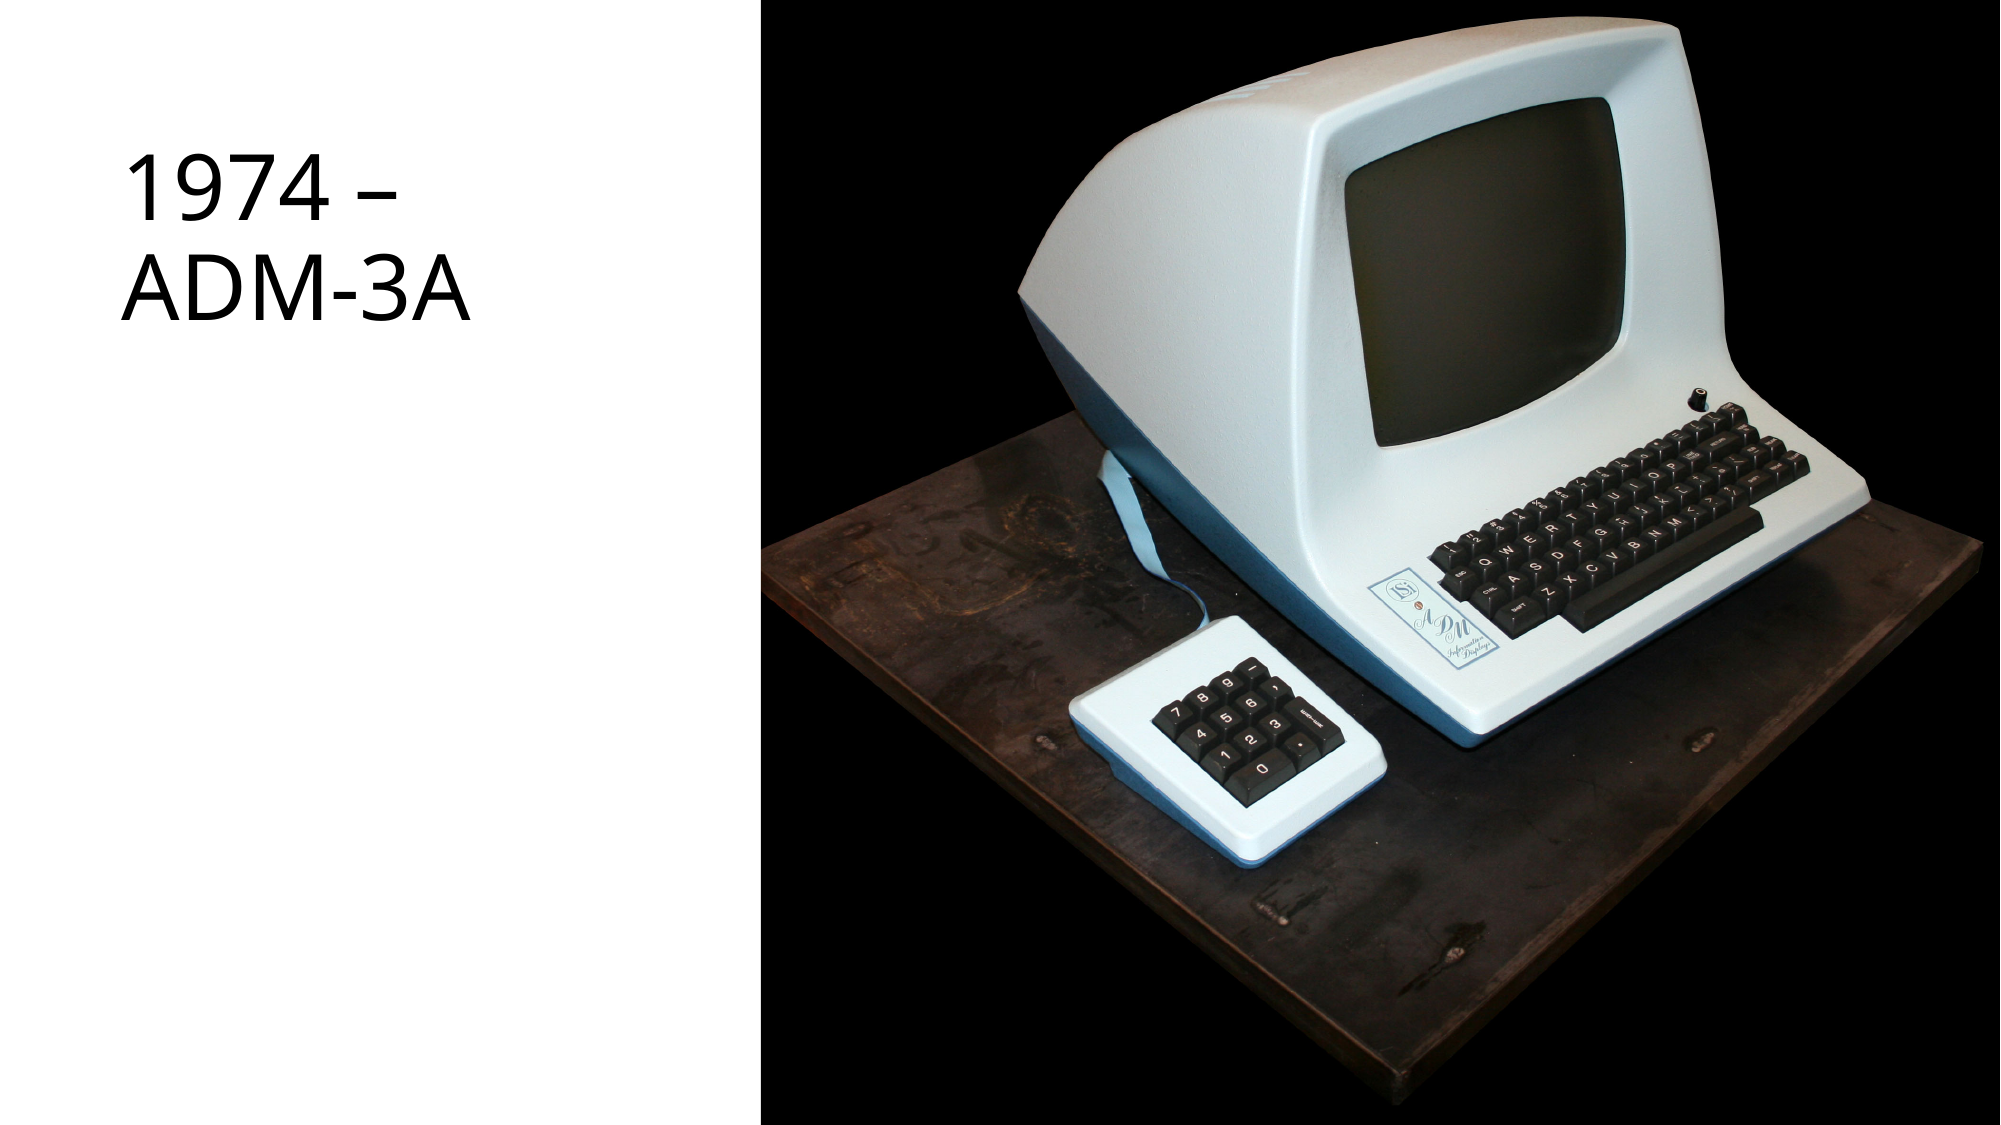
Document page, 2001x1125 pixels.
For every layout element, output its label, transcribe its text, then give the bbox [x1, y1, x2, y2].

title 1974 – ADM-3A [106, 103, 706, 379]
picture [760, 0, 2000, 1125]
